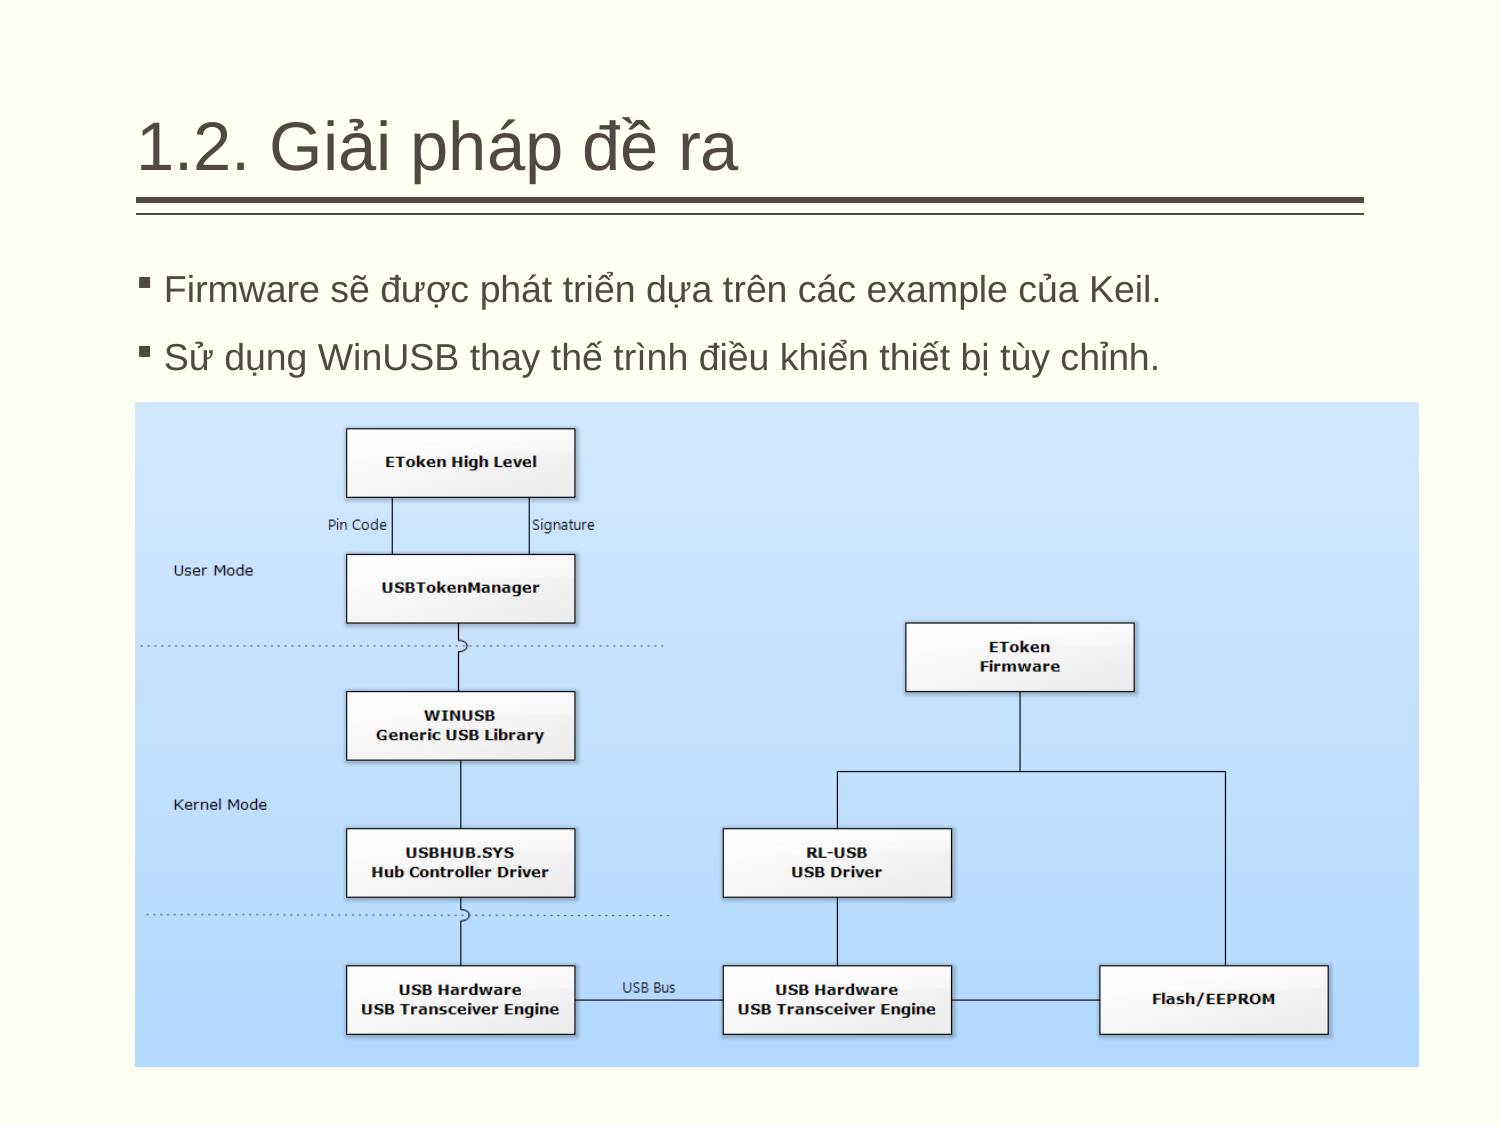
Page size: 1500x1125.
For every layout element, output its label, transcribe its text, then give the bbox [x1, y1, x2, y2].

title 1.2. Giải pháp đề ra [135, 12, 1364, 193]
list Firmware sẽ được phát triển dựa trên các example của Keil. Sử dụng WinUSB thay thế trình điều khiển thiết bị tùy chỉnh. [135, 262, 1364, 402]
picture [135, 402, 1419, 1067]
